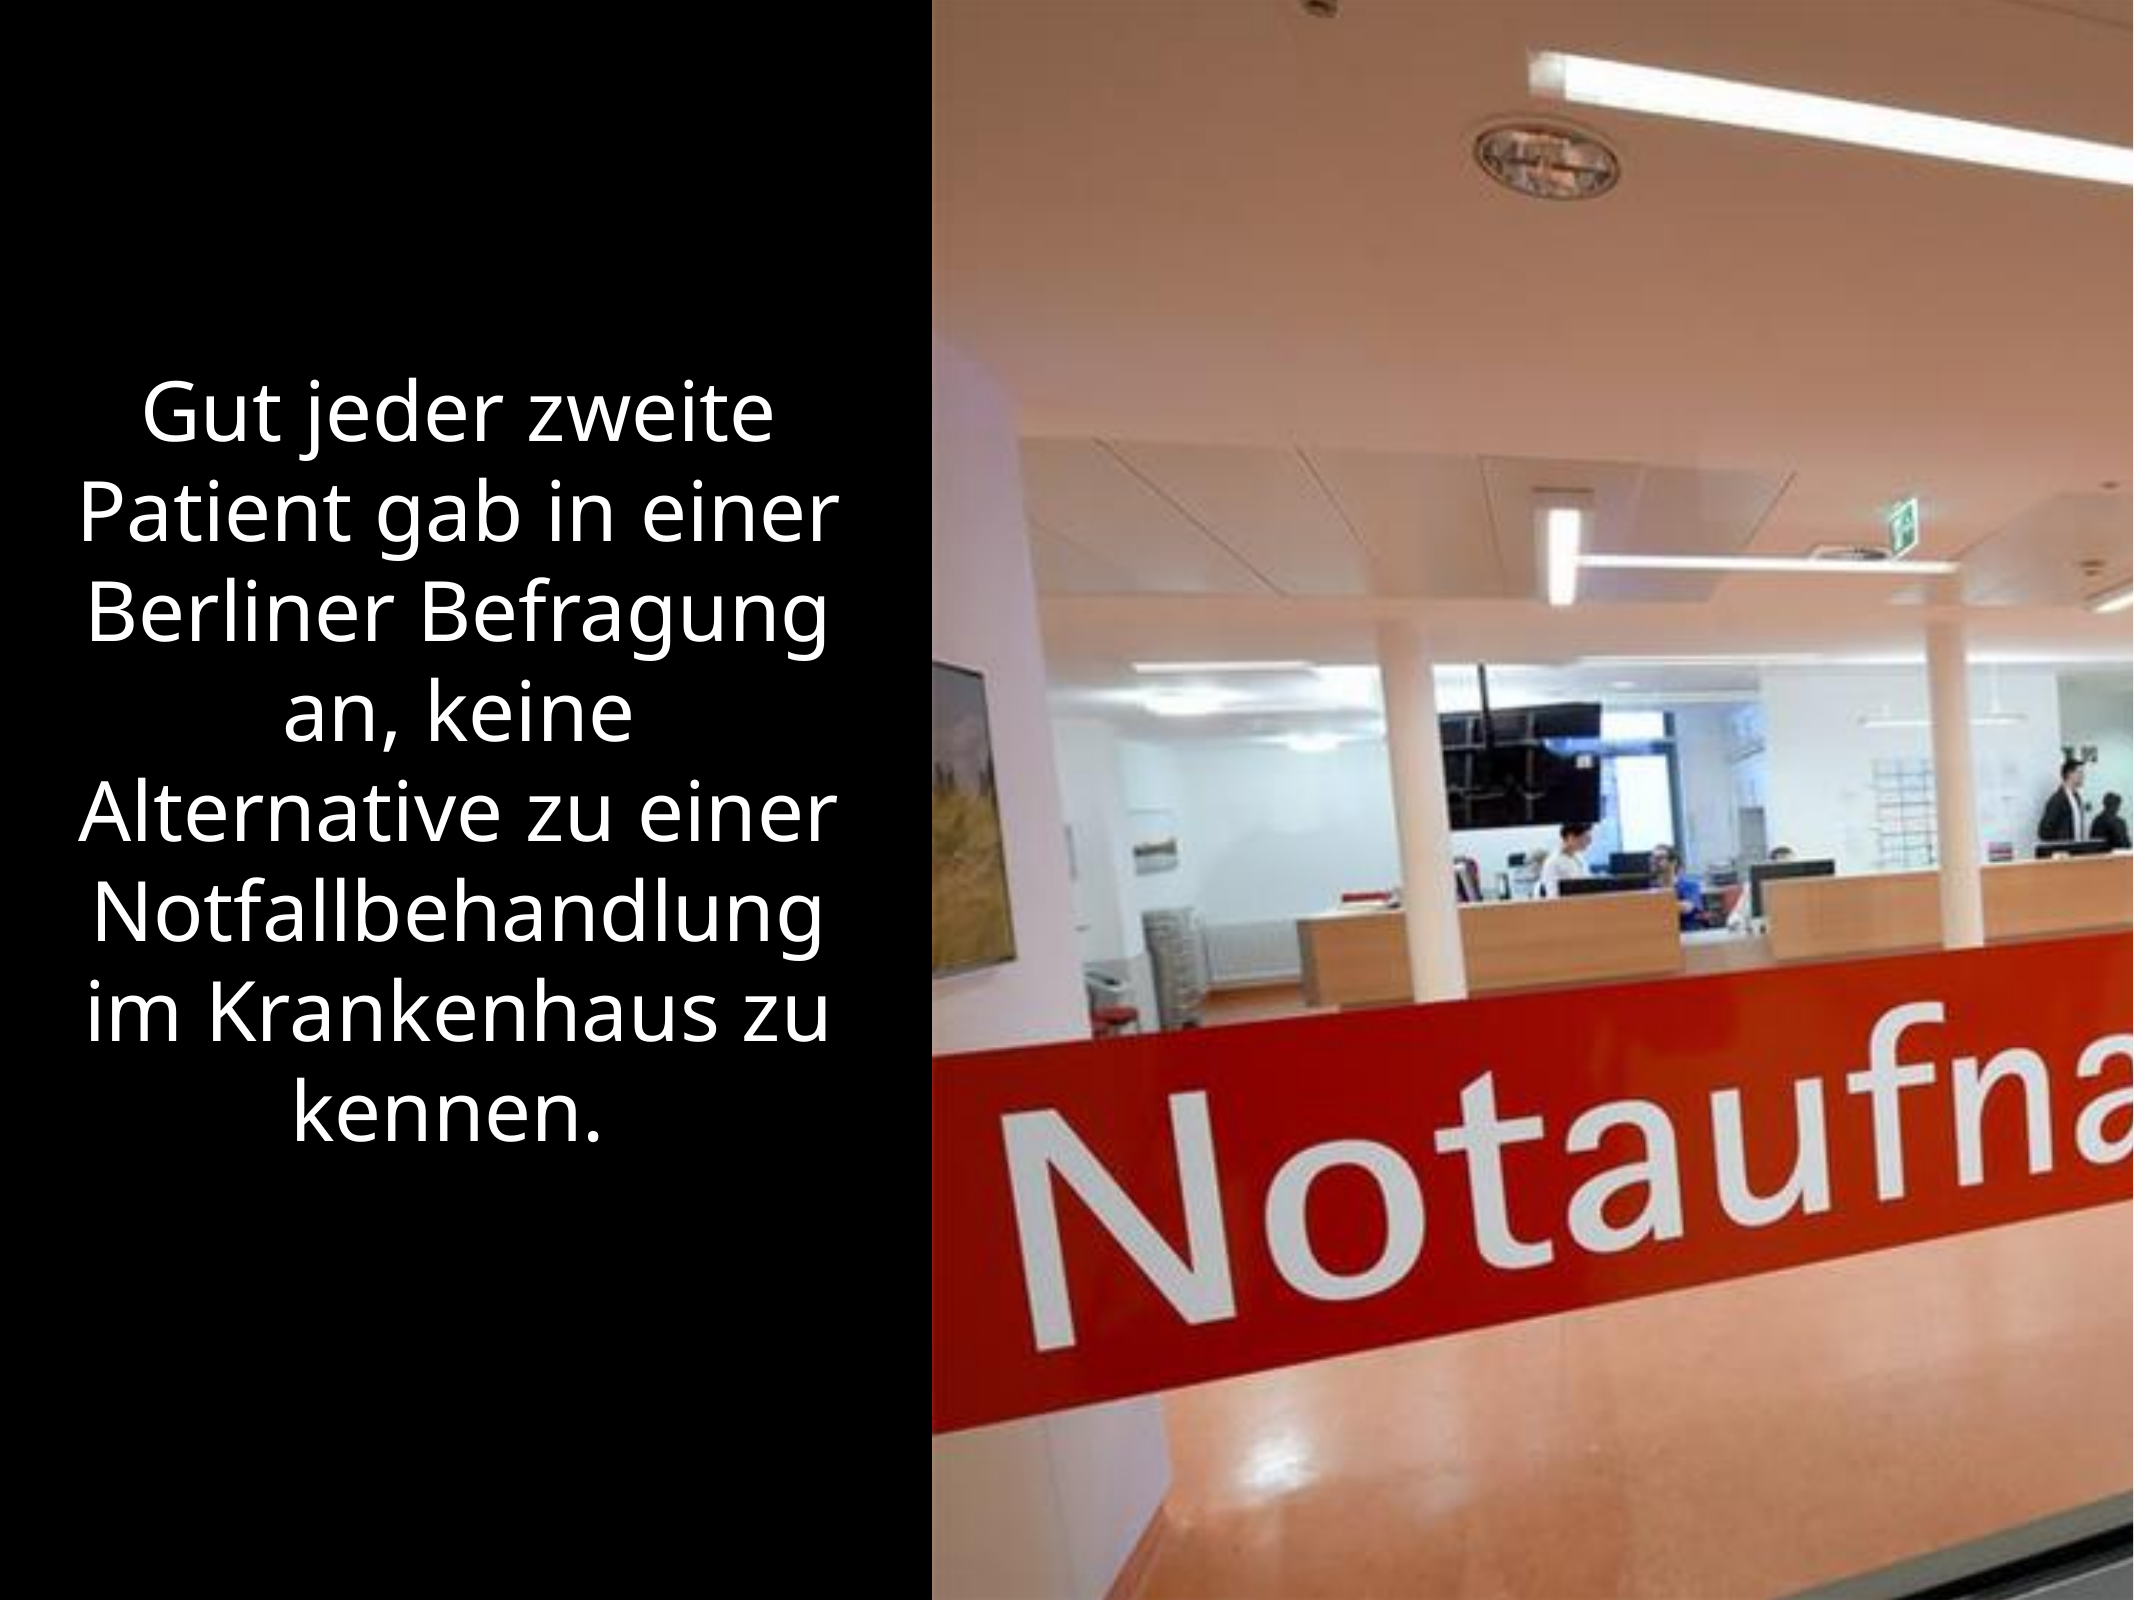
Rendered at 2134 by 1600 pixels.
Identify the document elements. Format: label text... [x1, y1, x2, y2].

text_box Gut jeder zweite Patient gab in einer Berliner Befragung an, keine Alternative zu einer Notfallbehandlung im Krankenhaus zu kennen. [60, 350, 858, 1167]
picture [931, 0, 2134, 1600]
